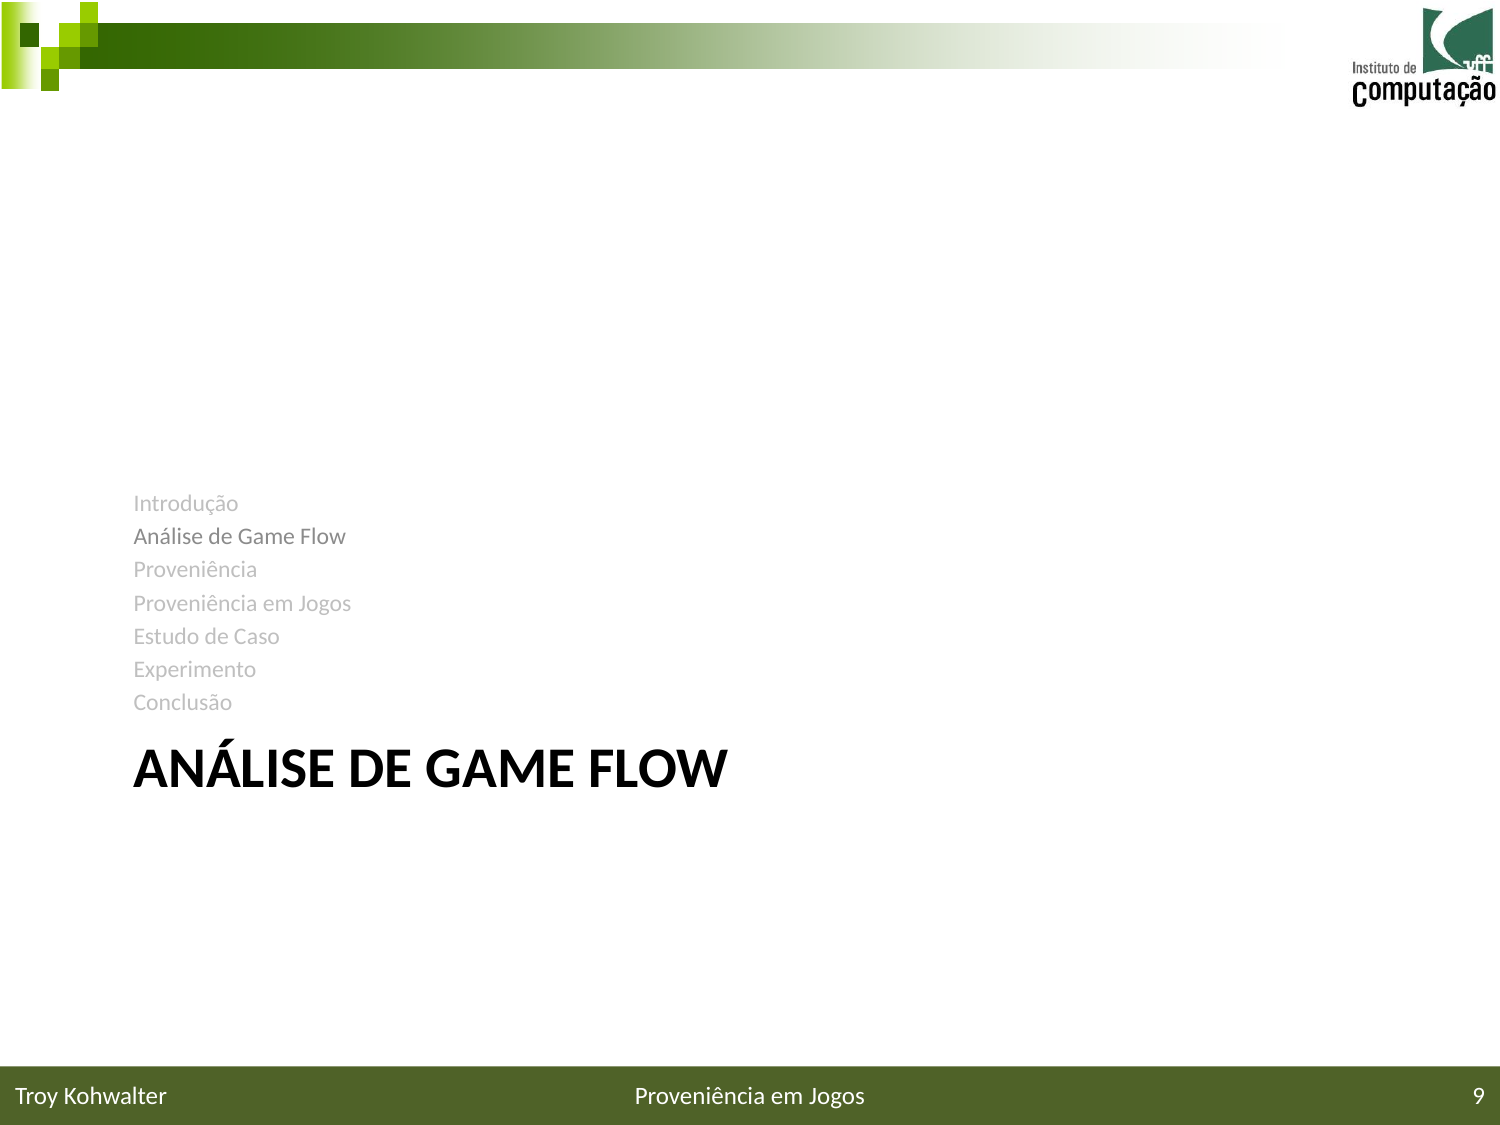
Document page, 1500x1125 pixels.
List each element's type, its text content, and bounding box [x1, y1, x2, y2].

slide_number Troy Kohwalter [0, 1065, 350, 1125]
footer Proveniência em Jogos [512, 1065, 988, 1125]
title Análise de Game Flow [118, 723, 1394, 947]
slide_number 9 [1149, 1065, 1500, 1125]
list Introdução Análise de Game Flow Proveniência Proveniência em Jogos Estudo de Caso Experimento Conclusão [118, 476, 1394, 723]
